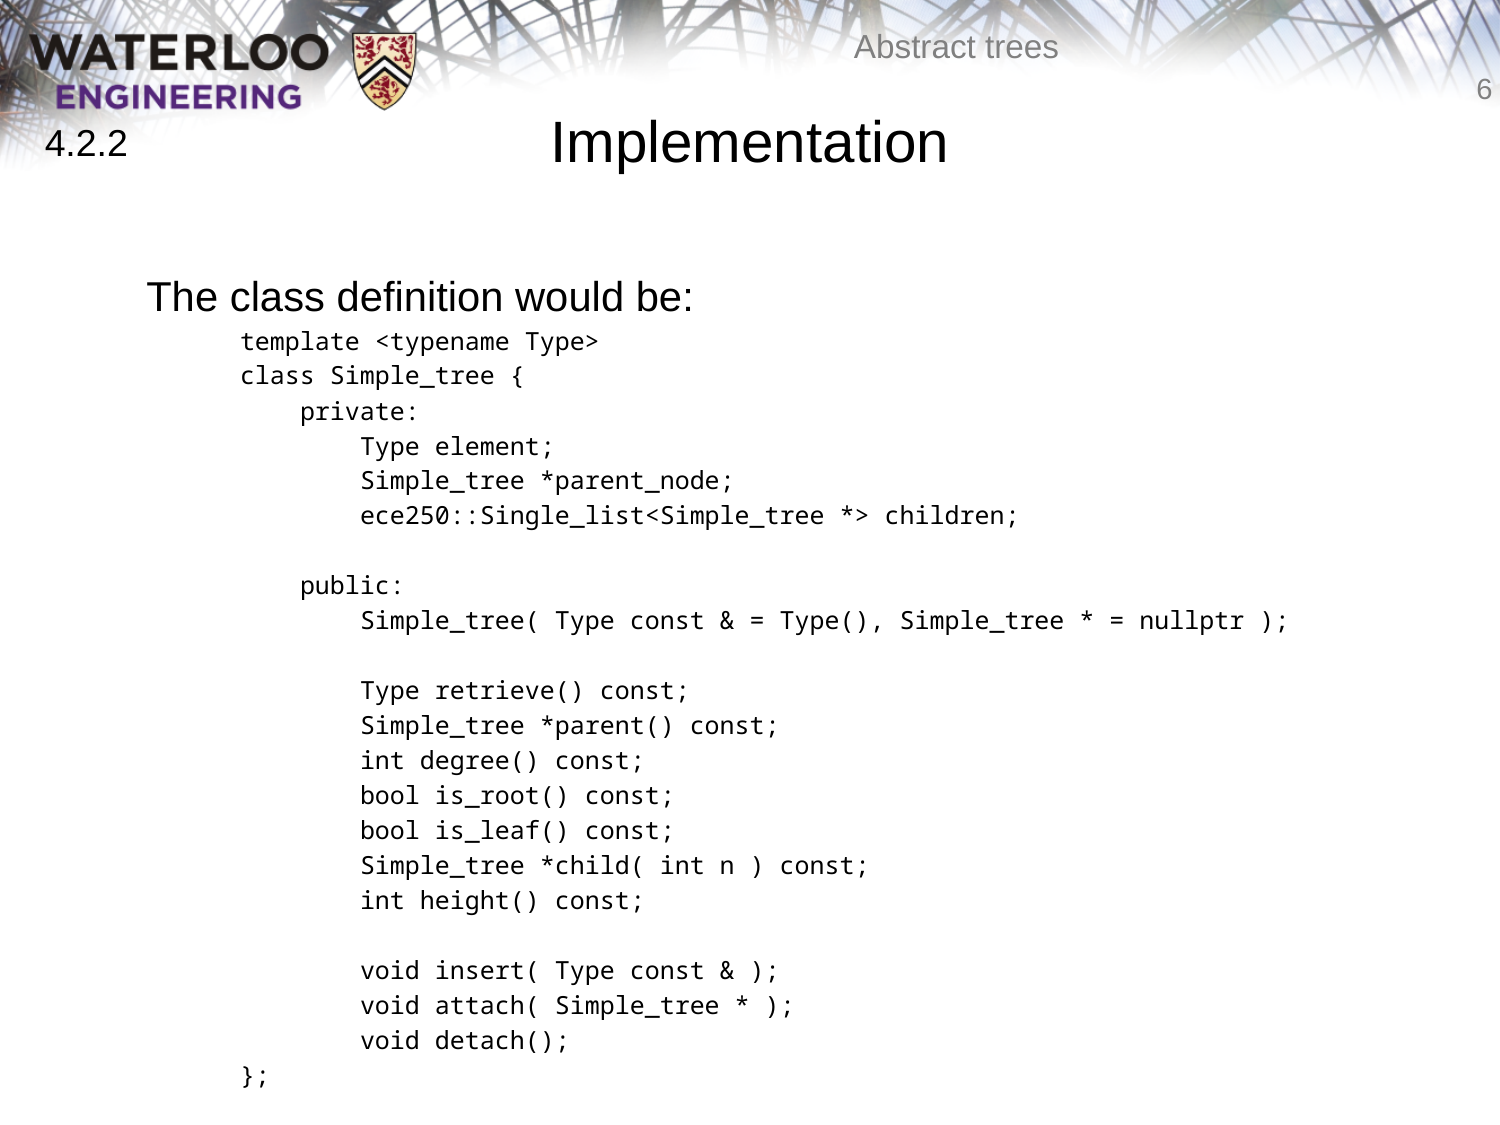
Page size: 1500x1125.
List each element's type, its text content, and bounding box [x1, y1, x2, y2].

picture [0, 0, 1500, 1125]
list The class definition would be: template <typename Type> class Simple_tree { private: Type element; Simple_tree *parent_node; ece250::Single_list<Simple_tree *> children; public: Simple_tree( Type const & = Type(), Simple_tree * = nullptr ); Type retrieve() const; Simple_tree *parent() const; int degree() const; bool is_root() const; bool is_leaf() const; Simple_tree *child( int n ) const; int height() const; void insert( Type const & ); void attach( Simple_tree * ); void detach(); }; [74, 262, 1426, 1006]
text_box 4.2.2 [30, 111, 143, 172]
title Implementation [74, 44, 1426, 233]
